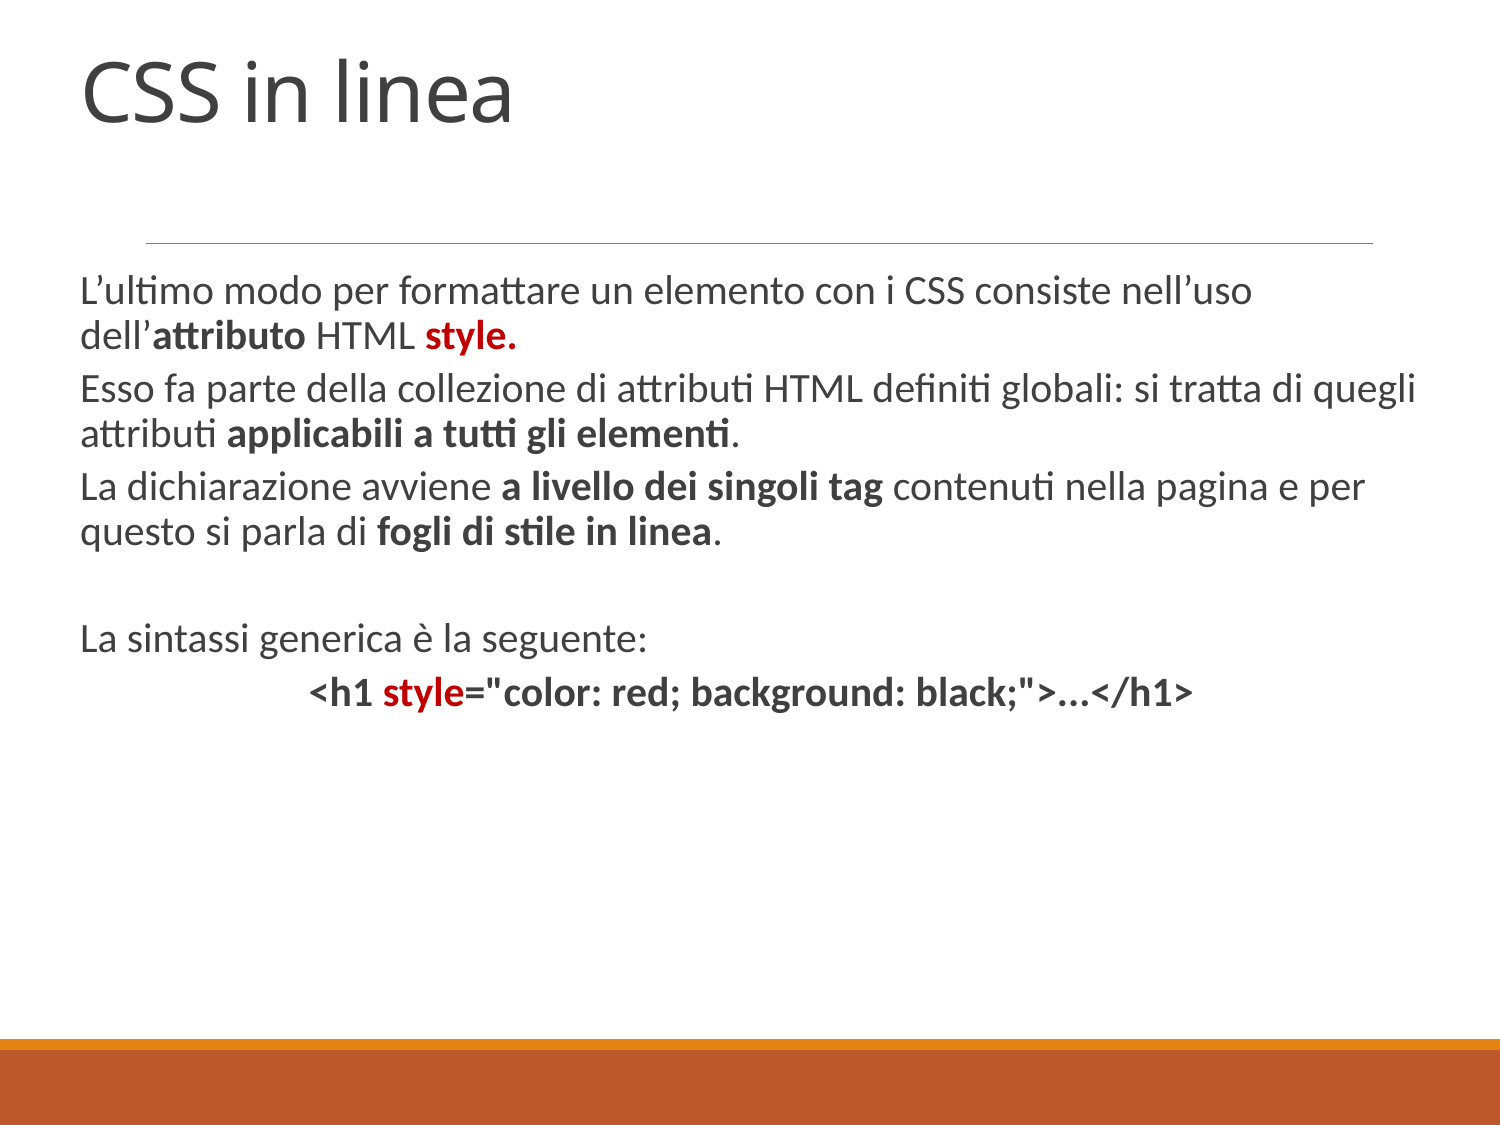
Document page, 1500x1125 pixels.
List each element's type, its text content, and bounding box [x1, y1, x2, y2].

title CSS in linea [64, 47, 1424, 244]
list L’ultimo modo per formattare un elemento con i CSS consiste nell’uso dell’attributo HTML style. Esso fa parte della collezione di attributi HTML definiti globali: si tratta di quegli attributi applicabili a tutti gli elementi. La dichiarazione avviene a livello dei singoli tag contenuti nella pagina e per questo si parla di fogli di stile in linea. La sintassi generica è la seguente: <h1 style="color: red; background: black;">...</h1> [64, 260, 1424, 1000]
